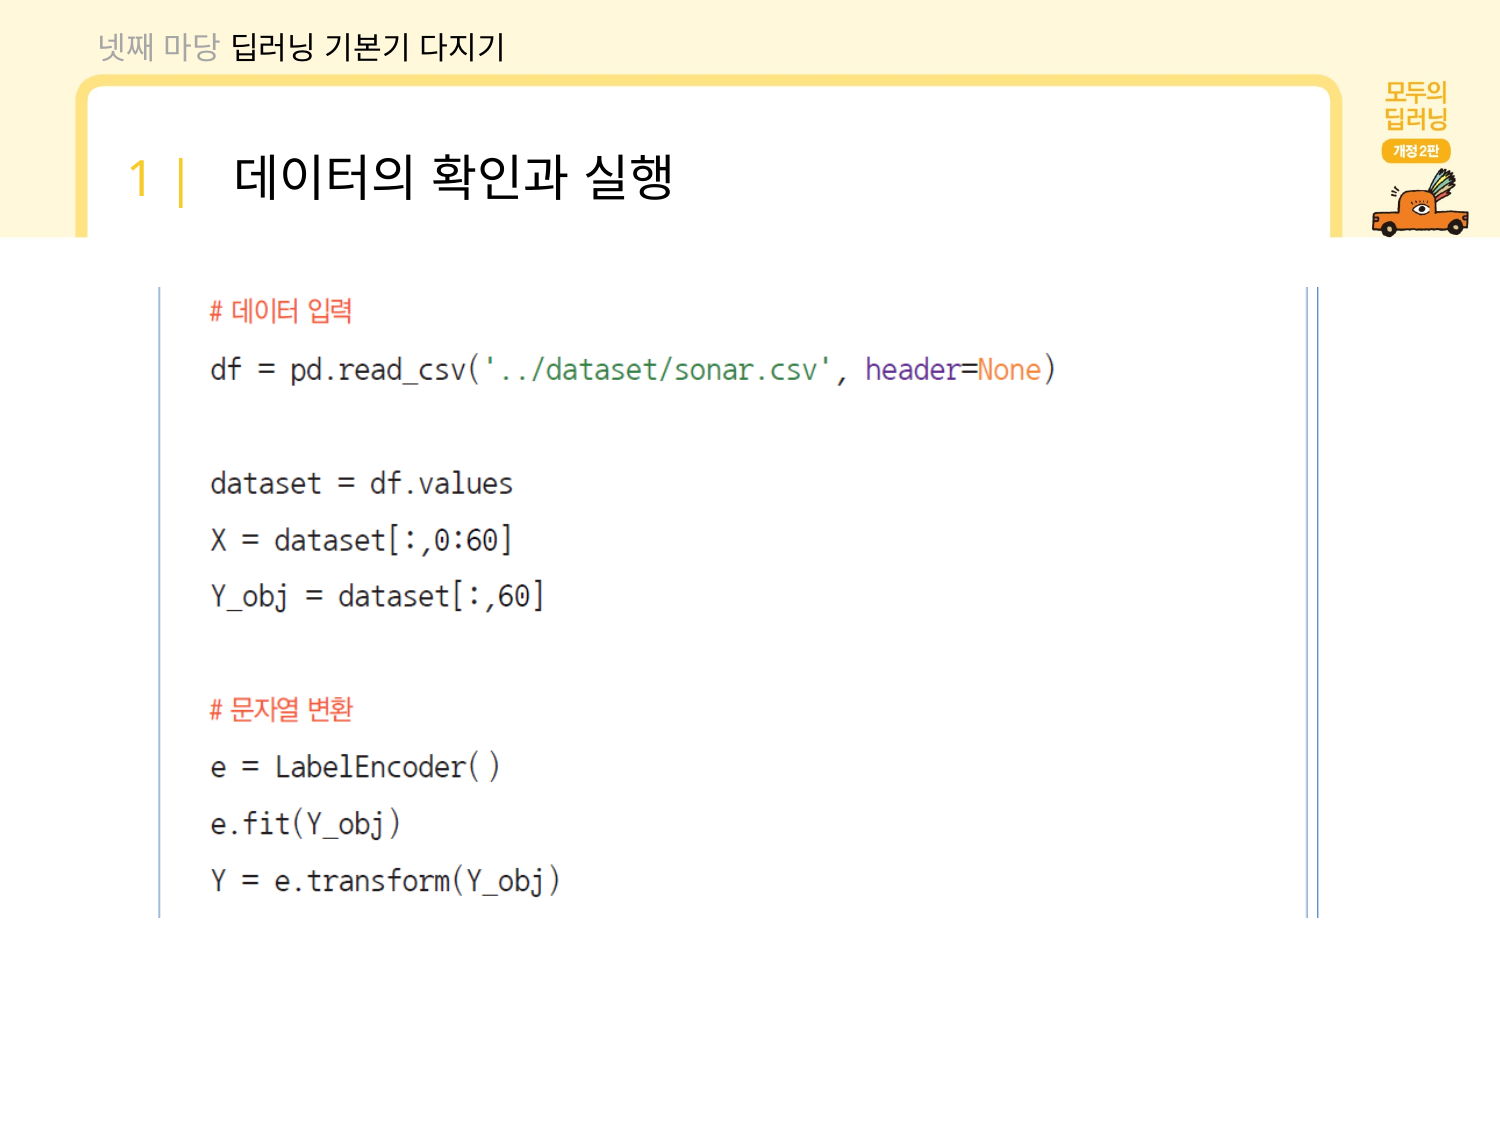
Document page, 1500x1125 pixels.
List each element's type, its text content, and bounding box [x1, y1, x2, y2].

picture [0, 0, 1500, 1125]
text_box 1 | 데이터의 확인과 실행 [111, 99, 1309, 214]
text_box 넷째 마당 딥러닝 기본기 다지기 [82, 0, 1133, 74]
